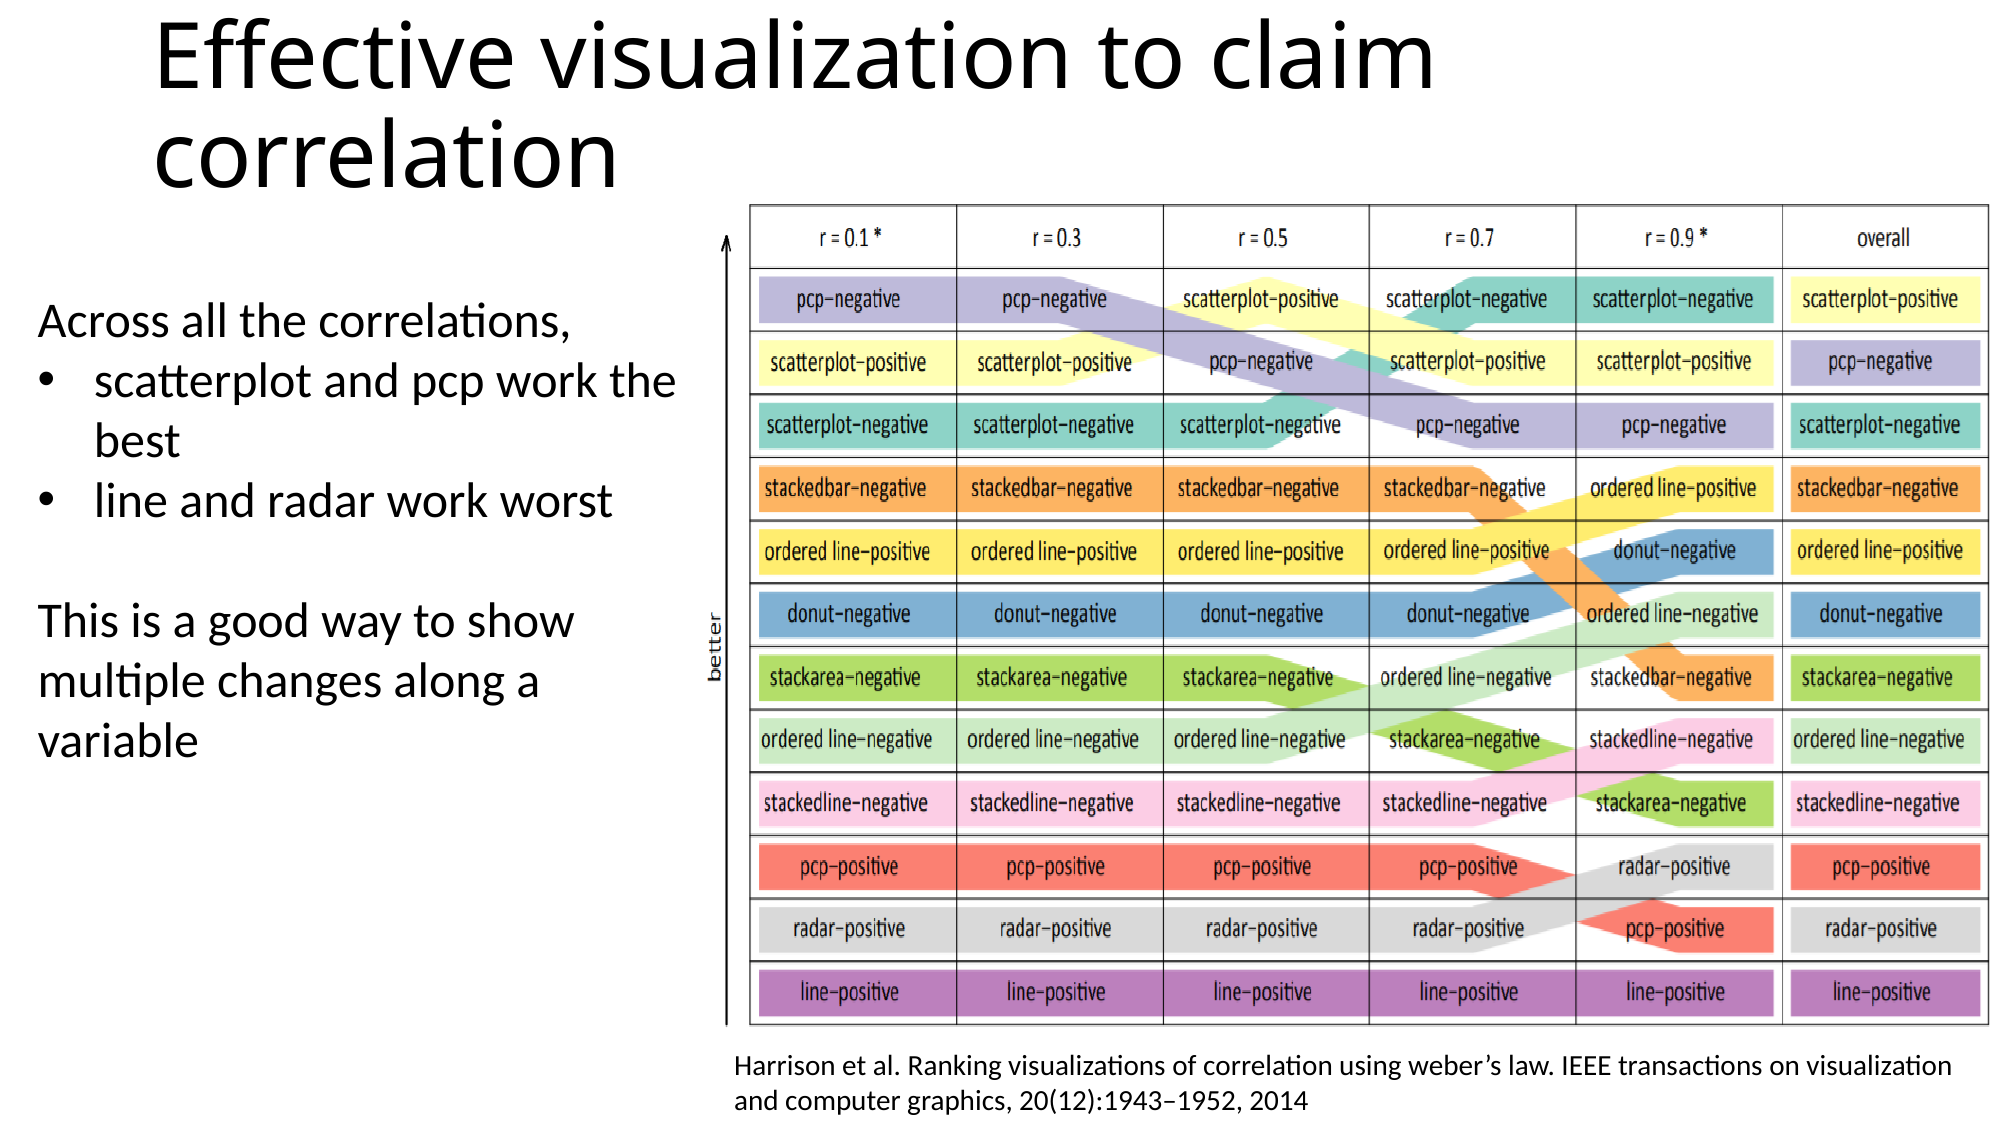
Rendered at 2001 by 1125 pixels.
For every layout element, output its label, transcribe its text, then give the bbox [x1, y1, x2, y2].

text_box Harrison et al. Ranking visualizations of correlation using weber’s law. IEEE transactions on visualization and computer graphics, 20(12):1943–1952, 2014 [719, 1040, 2000, 1124]
text_box Across all the correlations, scatterplot and pcp work the best line and radar work worst This is a good way to show multiple changes along a variable [22, 280, 693, 776]
title Effective visualization to claim correlation [137, 0, 1863, 218]
picture [693, 189, 2000, 1040]
